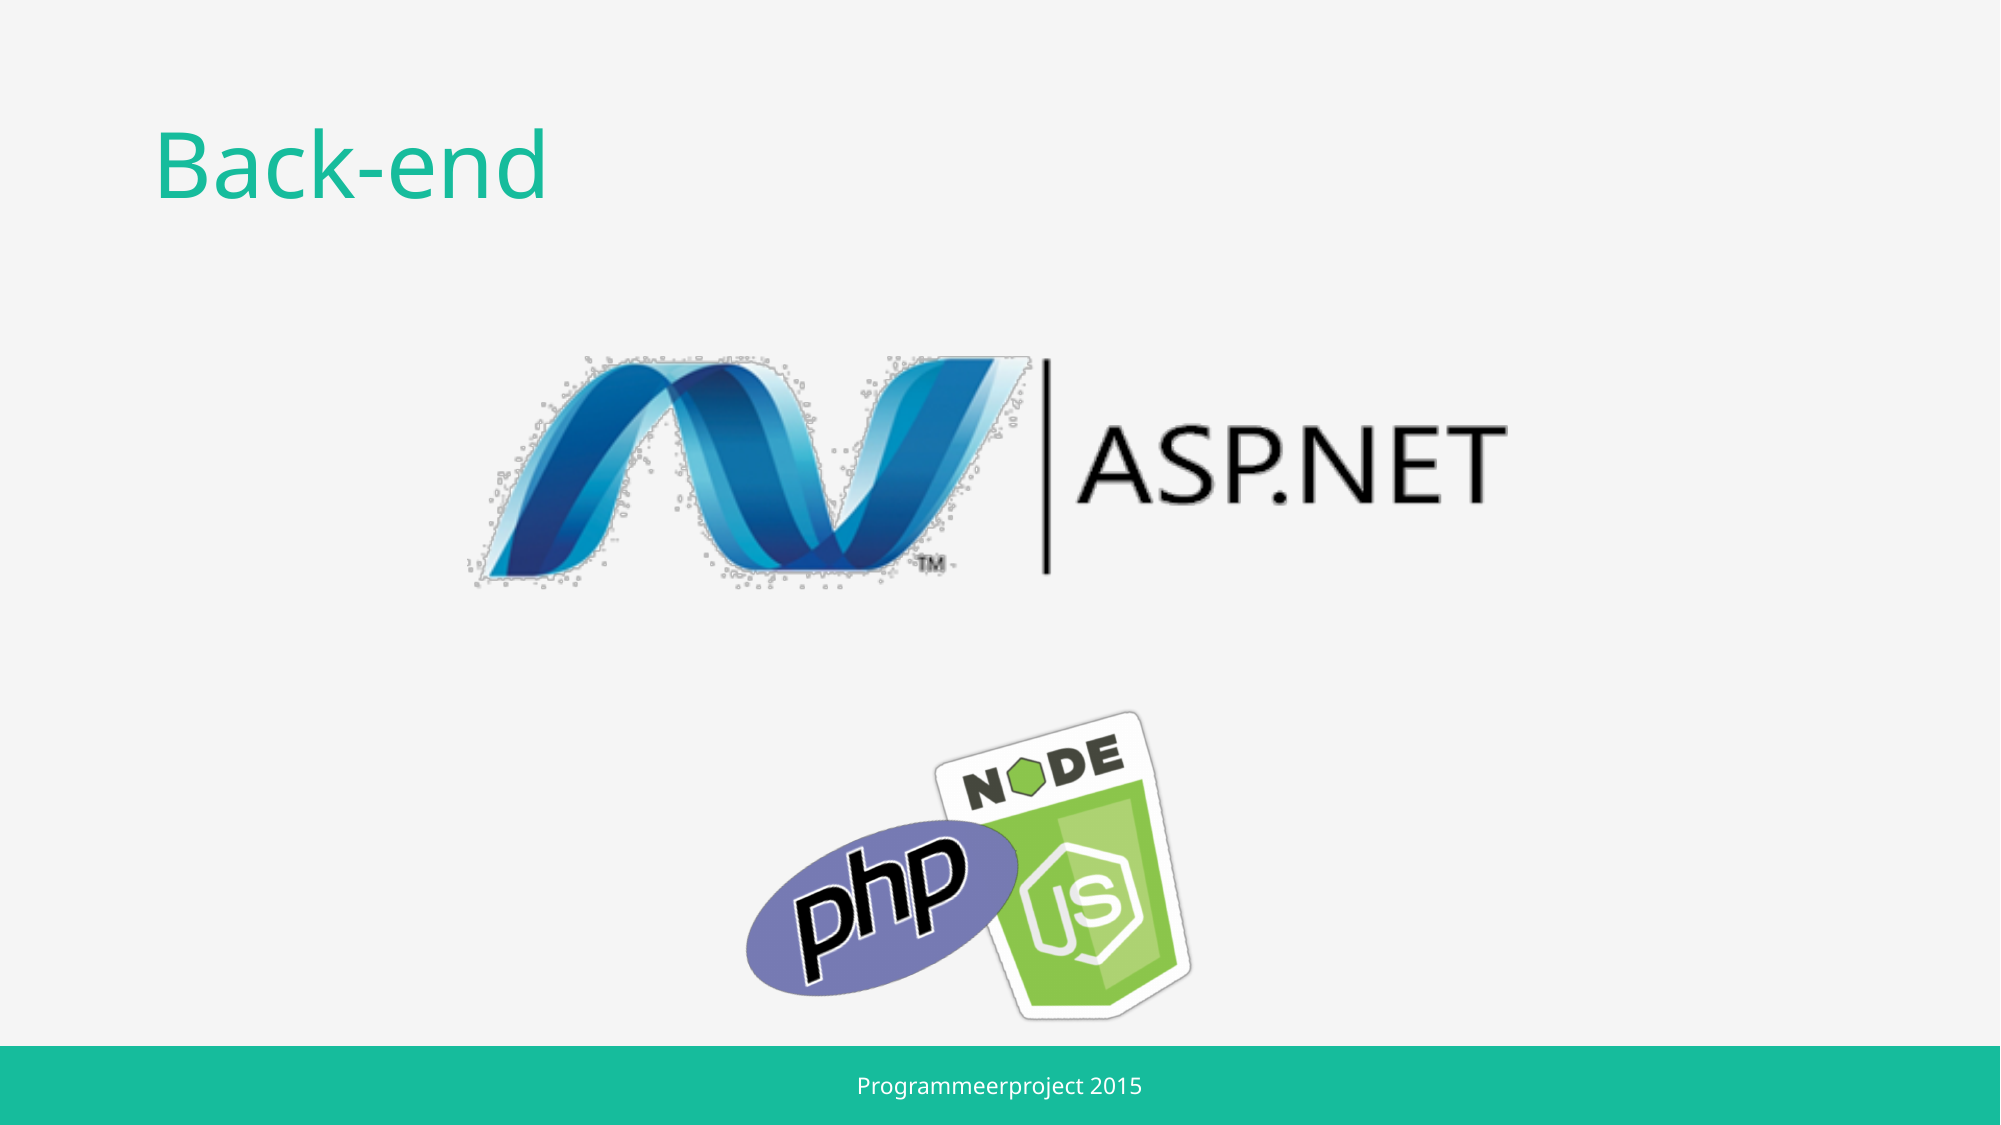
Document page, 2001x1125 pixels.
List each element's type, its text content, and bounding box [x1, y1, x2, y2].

title Back-end [137, 59, 1863, 278]
picture [467, 192, 1533, 631]
picture [675, 690, 1266, 1077]
text_box Programmeerproject 2015 [0, 1045, 2000, 1125]
